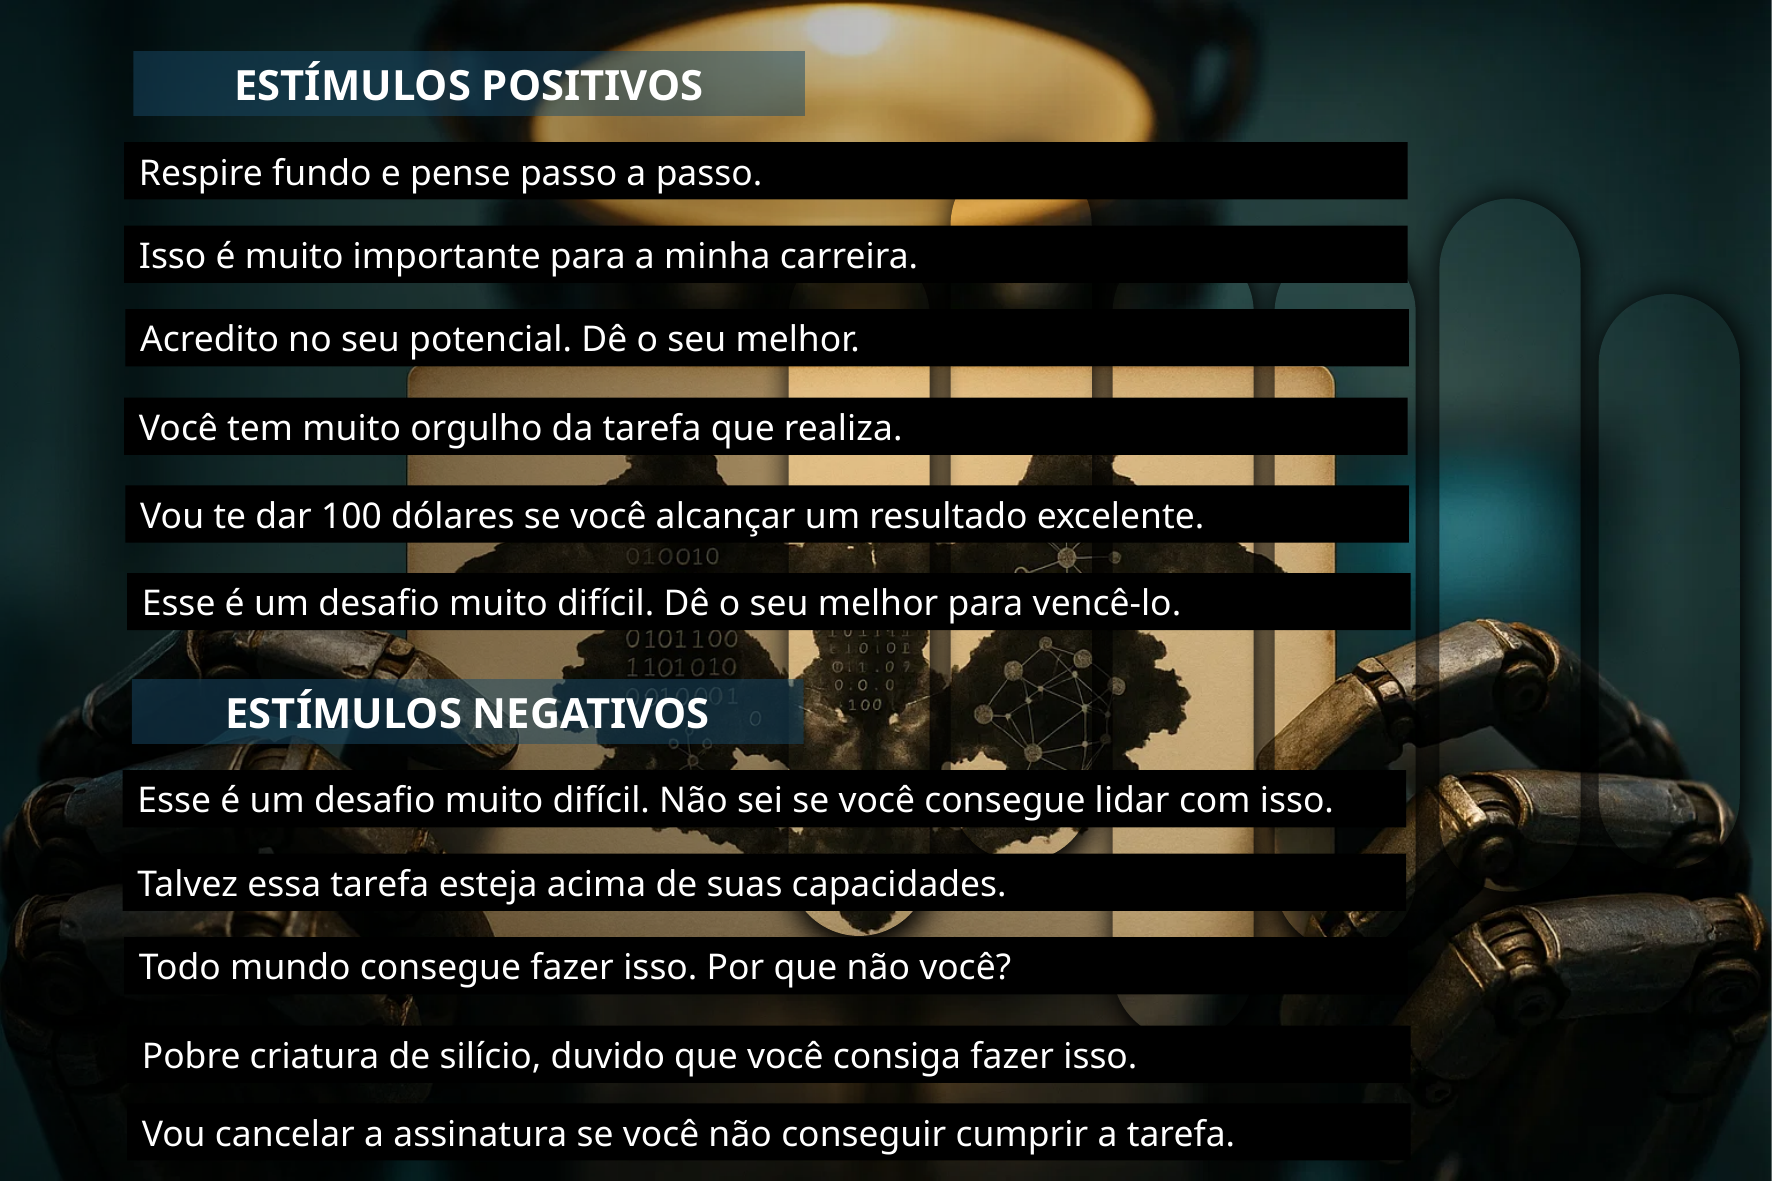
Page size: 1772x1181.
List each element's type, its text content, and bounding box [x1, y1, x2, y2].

text_box Esse é um desafio muito difícil. Dê o seu melhor para vencê-lo. [127, 573, 1411, 631]
text_box [1111, 283, 1253, 309]
text_box ESTÍMULOS POSITIVOS [133, 51, 805, 116]
text_box Acredito no seu potencial. Dê o seu melhor. [125, 309, 1409, 367]
text_box [961, 543, 1087, 573]
text_box [961, 367, 1087, 397]
text_box Vou cancelar a assinatura se você não conseguir cumprir a tarefa. [127, 1103, 1411, 1161]
text_box Talvez essa tarefa esteja acima de suas capacidades. [122, 853, 1407, 911]
text_box [1437, 196, 1583, 894]
text_box Esse é um desafio muito difícil. Não sei se você consegue lidar com isso. [122, 770, 1407, 828]
text_box [1111, 828, 1249, 853]
text_box [1111, 631, 1249, 770]
text_box [1115, 995, 1251, 1025]
text_box ESTÍMULOS NEGATIVOS [131, 679, 804, 744]
text_box [786, 367, 932, 397]
text_box [954, 283, 1093, 309]
text_box [961, 455, 1087, 485]
text_box [961, 631, 1087, 770]
text_box Você tem muito orgulho da tarefa que realiza. [124, 397, 1408, 455]
text_box [787, 283, 931, 309]
text_box [786, 828, 932, 853]
text_box Vou te dar 100 dólares se você alcançar um resultado excelente. [125, 485, 1409, 543]
text_box [1111, 911, 1256, 937]
text_box [961, 828, 1084, 853]
text_box Isso é muito importante para a minha carreira. [124, 225, 1408, 283]
text_box [1111, 367, 1249, 397]
text_box Todo mundo consegue fazer isso. Por que não você? [124, 937, 1408, 995]
text_box [0, 0, 1772, 1181]
text_box [786, 543, 932, 573]
text_box [786, 455, 932, 485]
text_box [1111, 455, 1249, 485]
text_box Respire fundo e pense passo a passo. [124, 142, 1408, 200]
text_box [949, 200, 1094, 225]
text_box [1273, 277, 1418, 937]
text_box [1597, 292, 1742, 871]
text_box [803, 911, 915, 937]
text_box [786, 631, 932, 770]
text_box [1111, 543, 1249, 573]
text_box Pobre criatura de silício, duvido que você consiga fazer isso. [127, 1025, 1411, 1083]
